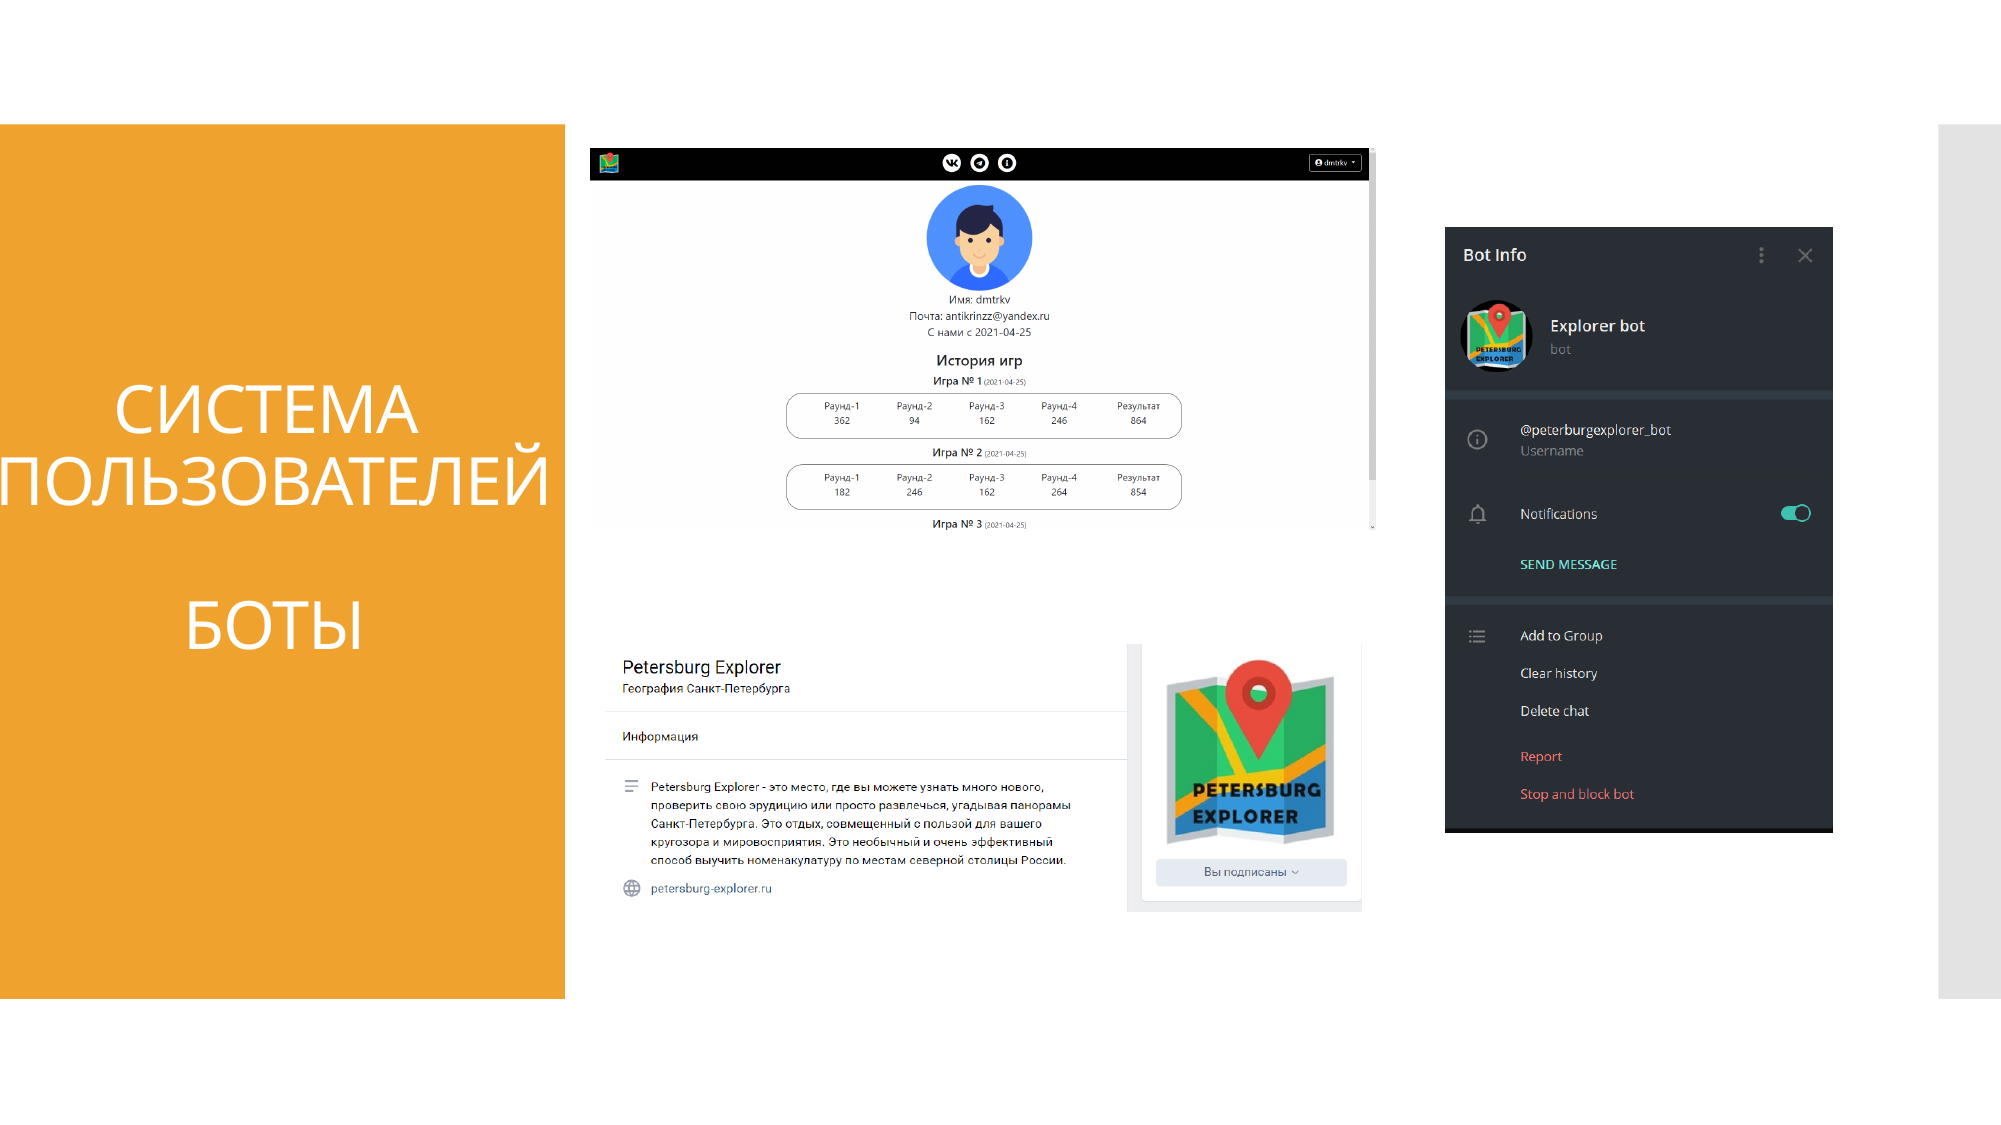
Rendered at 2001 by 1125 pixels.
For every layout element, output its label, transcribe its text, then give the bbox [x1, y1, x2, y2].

picture [1444, 227, 1834, 833]
picture [590, 147, 1376, 531]
title СИСТЕМА ПОЛЬЗОВАТЕЛЕЙ БОТЫ [0, 80, 606, 959]
picture [605, 643, 1362, 912]
